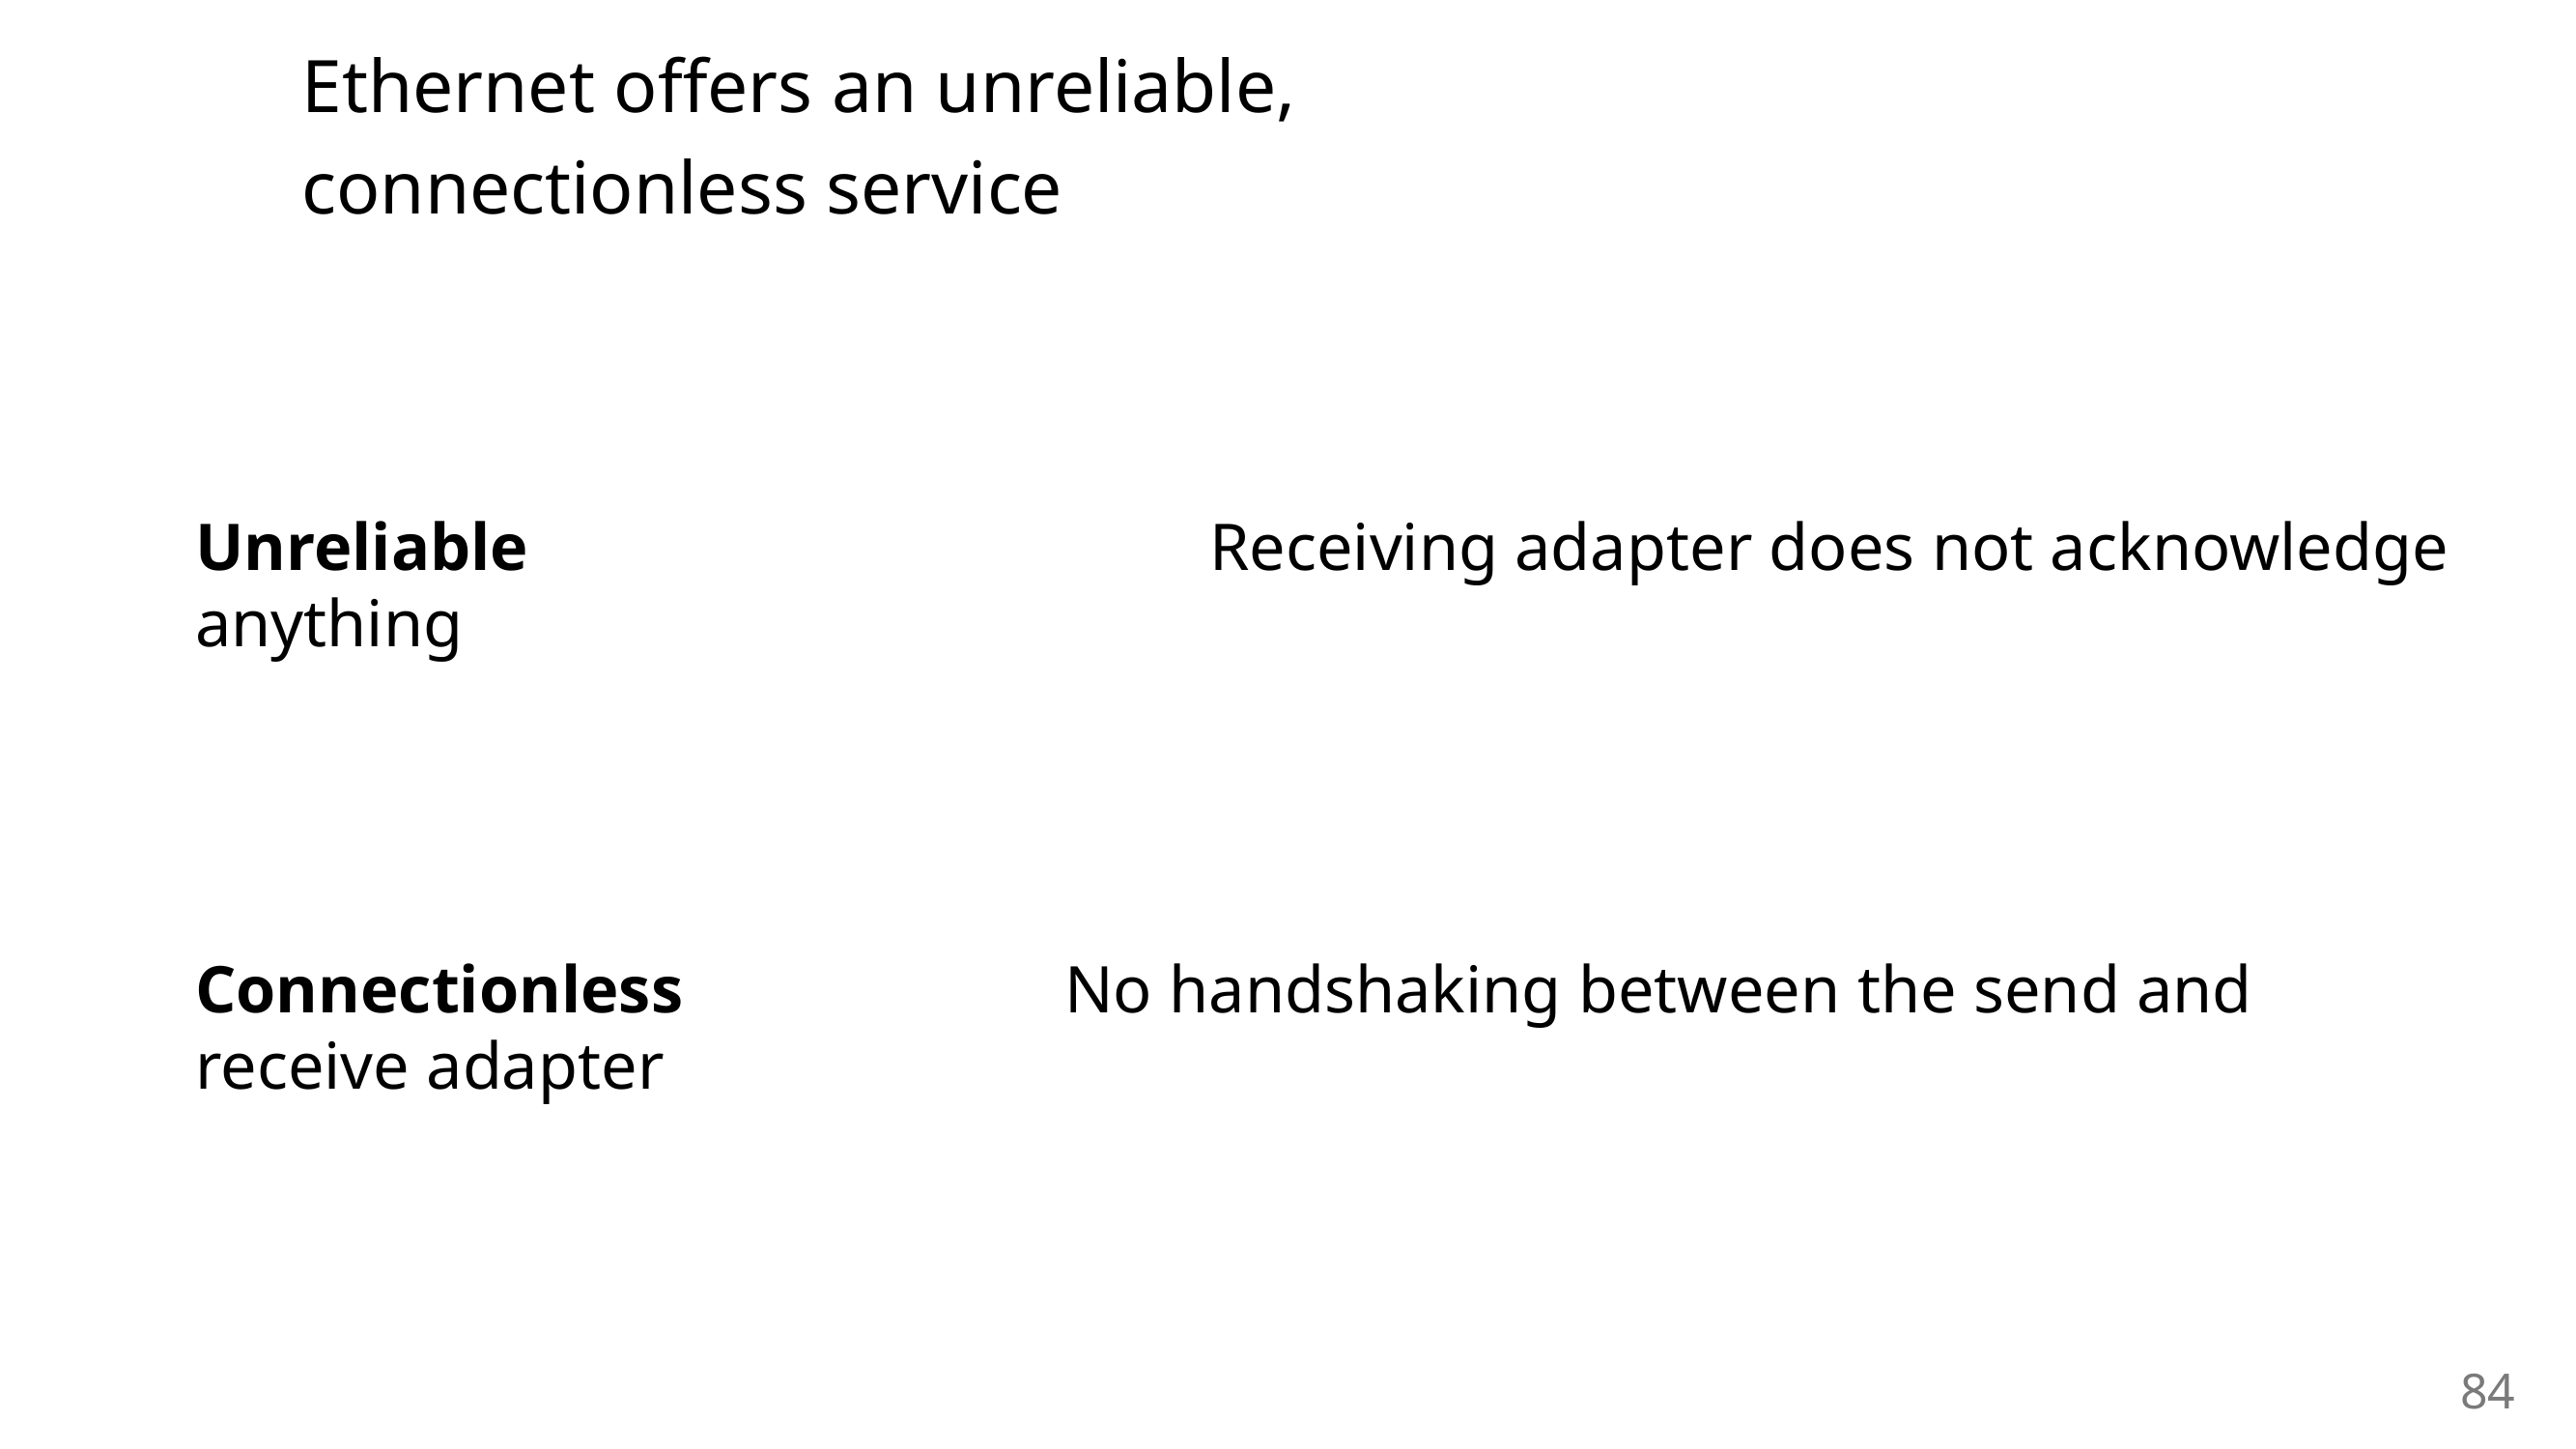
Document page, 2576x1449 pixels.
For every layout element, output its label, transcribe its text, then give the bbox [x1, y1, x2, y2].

slide_number 84 [2453, 1359, 2522, 1434]
list Unreliable Receiving adapter does not acknowledge anything Connectionless No handshaking between the send and receive adapter [144, 347, 2455, 1261]
list Ethernet offers an unreliable, connectionless service [250, 0, 2325, 270]
